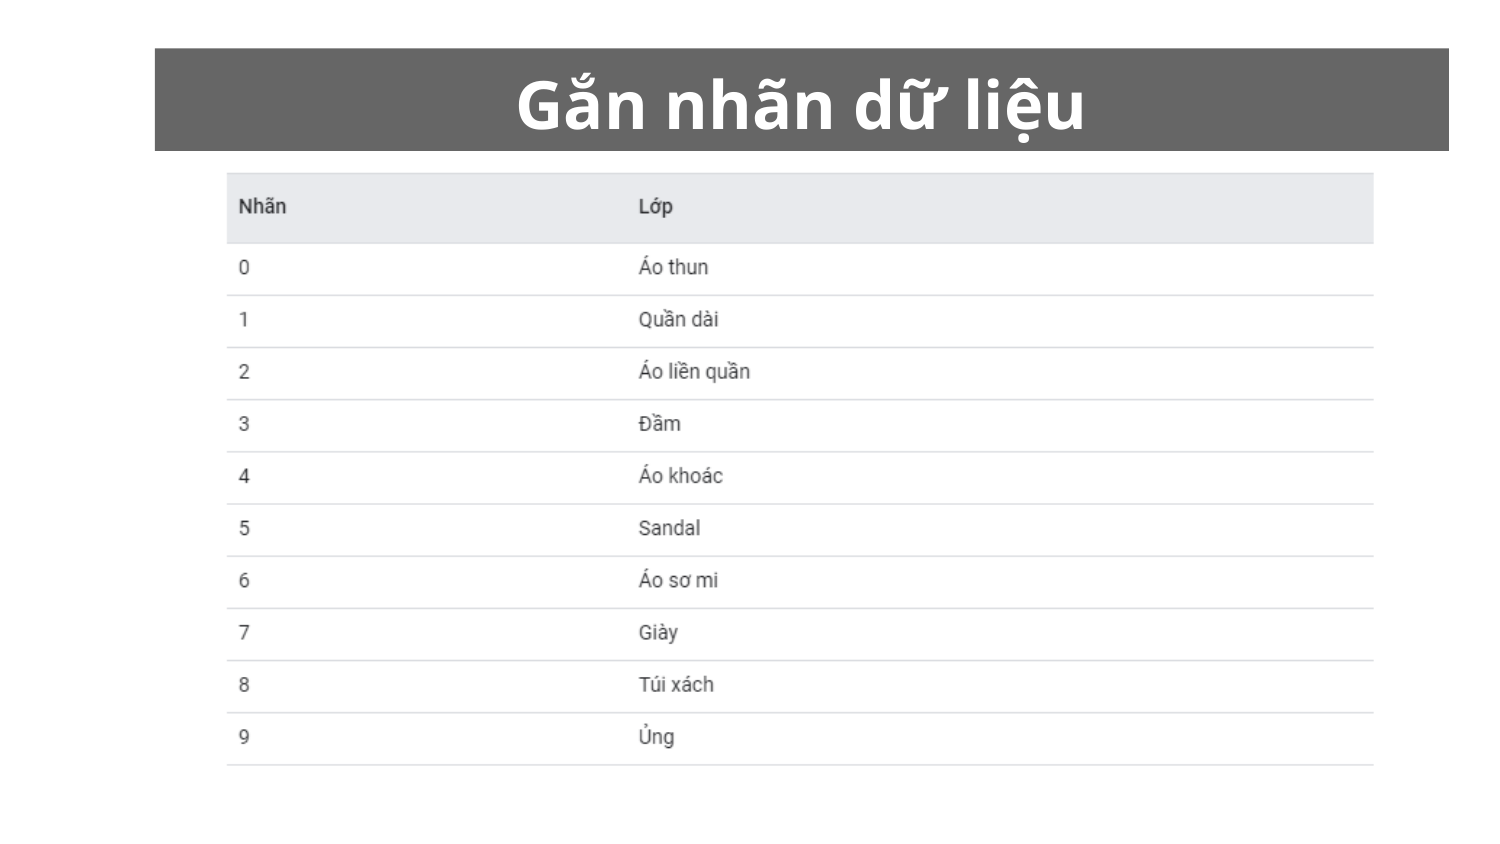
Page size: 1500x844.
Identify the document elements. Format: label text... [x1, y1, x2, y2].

picture [217, 159, 1387, 777]
title Gắn nhãn dữ liệu [154, 48, 1449, 151]
